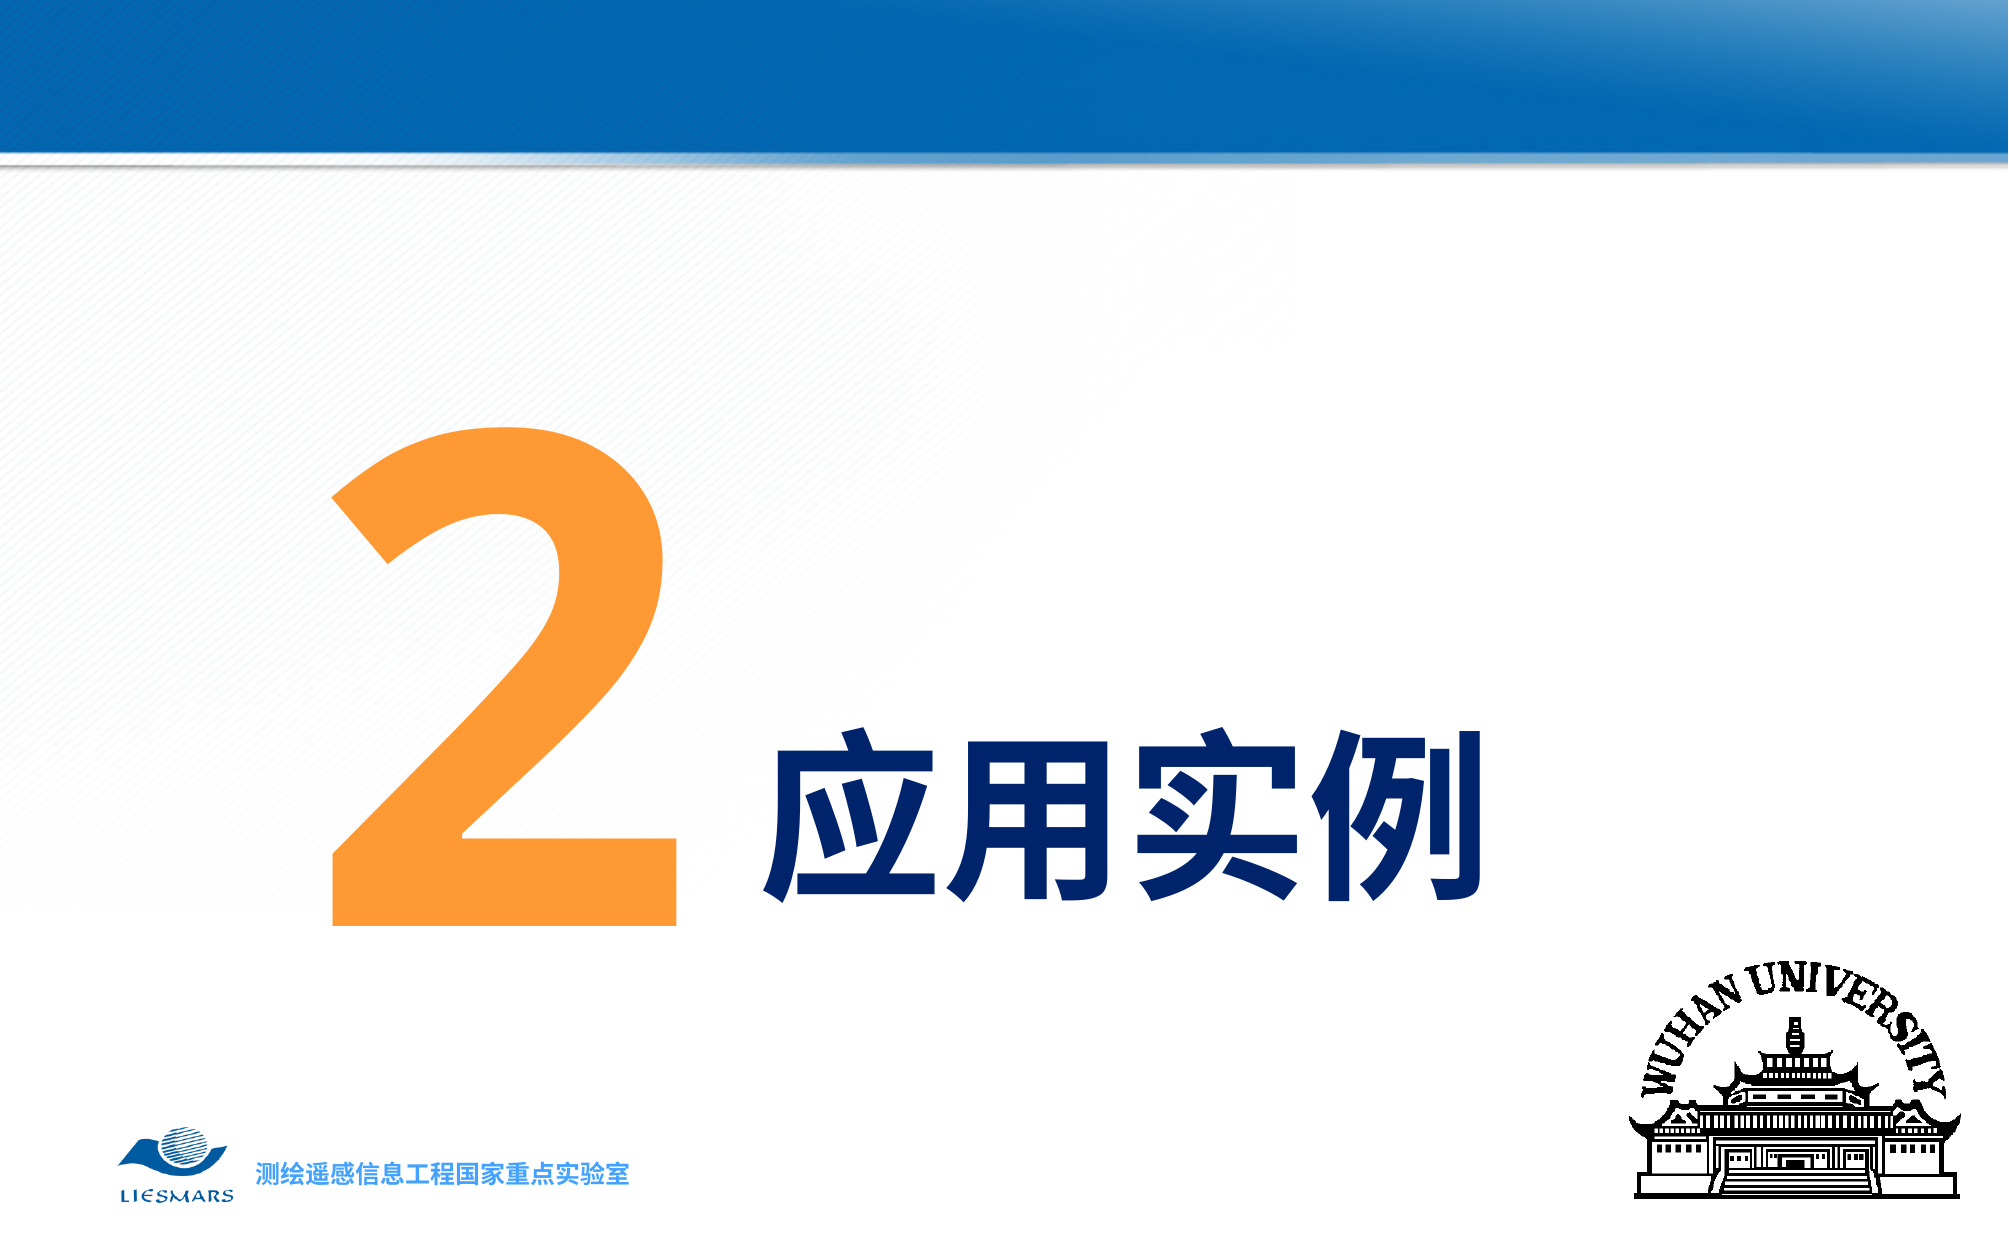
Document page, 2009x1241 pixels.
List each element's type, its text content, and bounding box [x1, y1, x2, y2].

text_box 应用实例 [852, 584, 1630, 863]
text_box 2 [153, 230, 852, 1072]
picture [0, 0, 2008, 1240]
